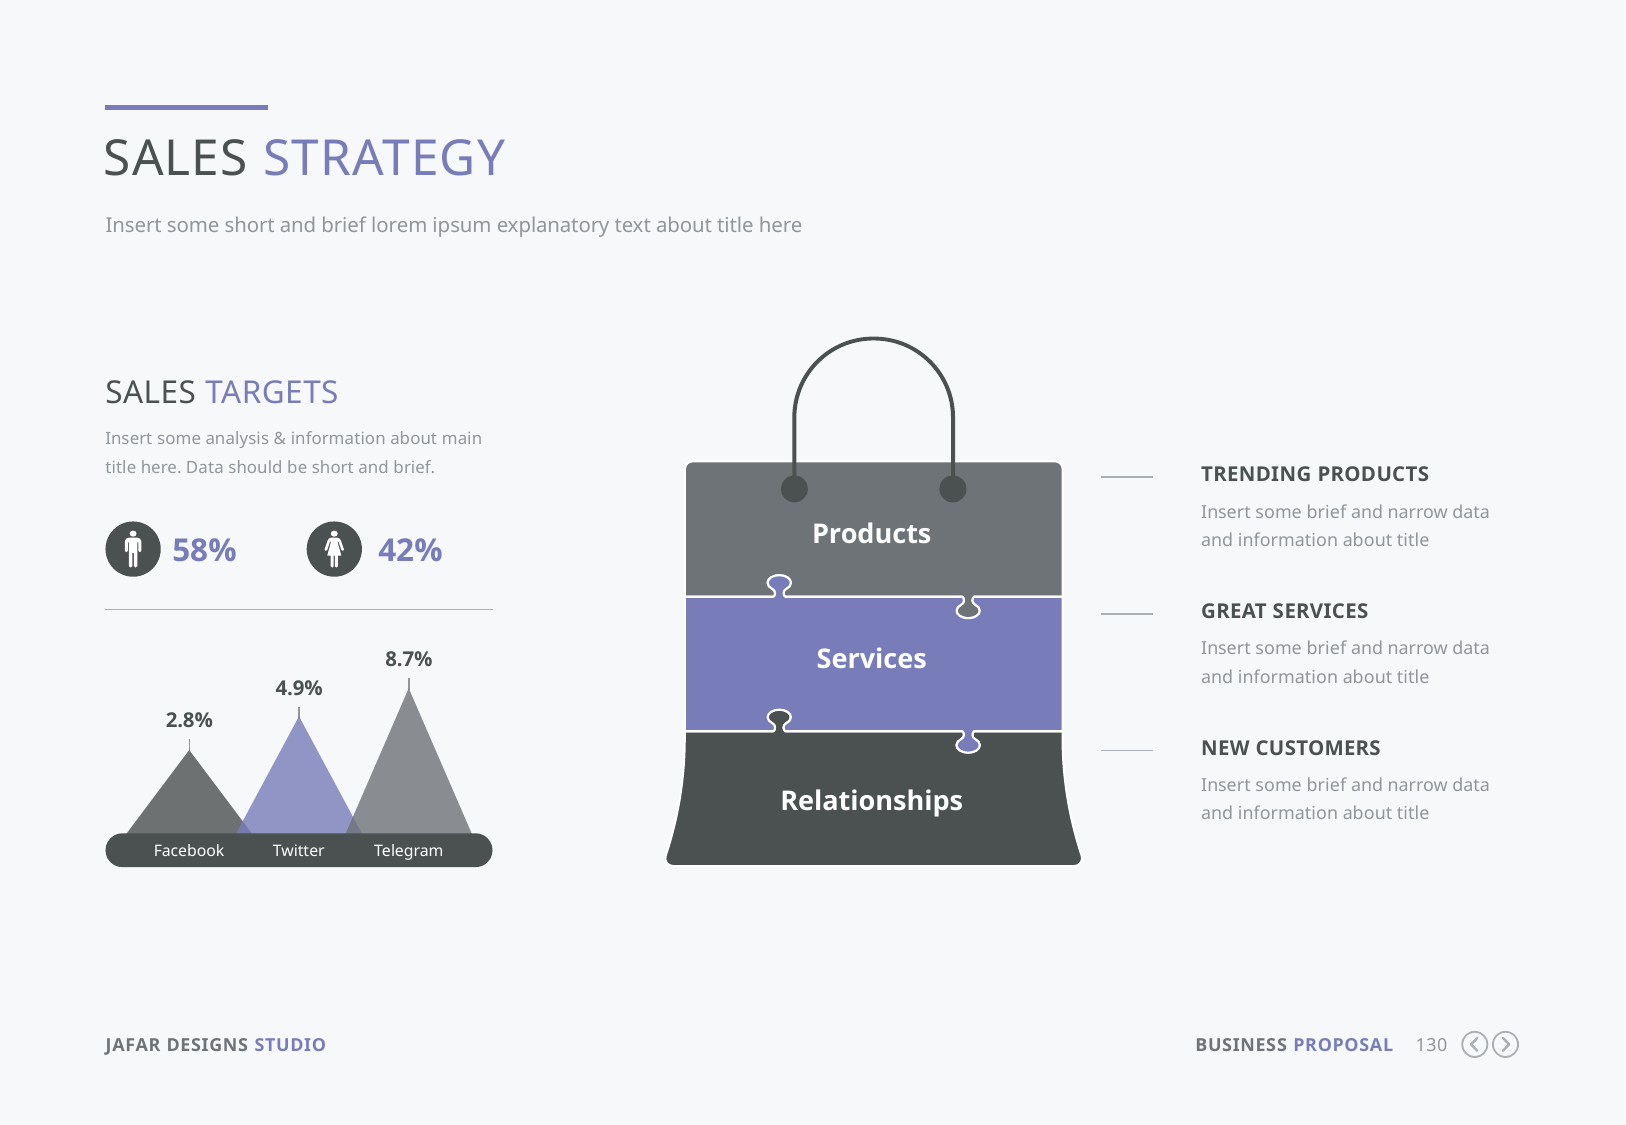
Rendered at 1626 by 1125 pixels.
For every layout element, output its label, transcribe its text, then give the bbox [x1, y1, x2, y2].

text_box 42% [378, 529, 459, 568]
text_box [663, 336, 1084, 867]
text_box [235, 716, 353, 832]
text_box 58% [172, 529, 253, 568]
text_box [105, 372, 493, 478]
text_box [126, 748, 242, 832]
text_box Twitter [247, 840, 351, 860]
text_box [105, 521, 161, 577]
text_box [104, 832, 494, 869]
text_box 8.7% [374, 646, 444, 671]
text_box 2.8% [154, 707, 224, 732]
text_box [345, 686, 473, 832]
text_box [1201, 460, 1518, 551]
list Sales Strategy [103, 125, 1518, 188]
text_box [306, 521, 362, 577]
text_box Facebook [137, 840, 241, 860]
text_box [1201, 734, 1518, 825]
text_box 4.9% [264, 674, 334, 699]
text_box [1201, 597, 1518, 688]
list Insert some short and brief lorem ipsum explanatory text about title here [105, 209, 1519, 241]
text_box Telegram [357, 840, 461, 860]
